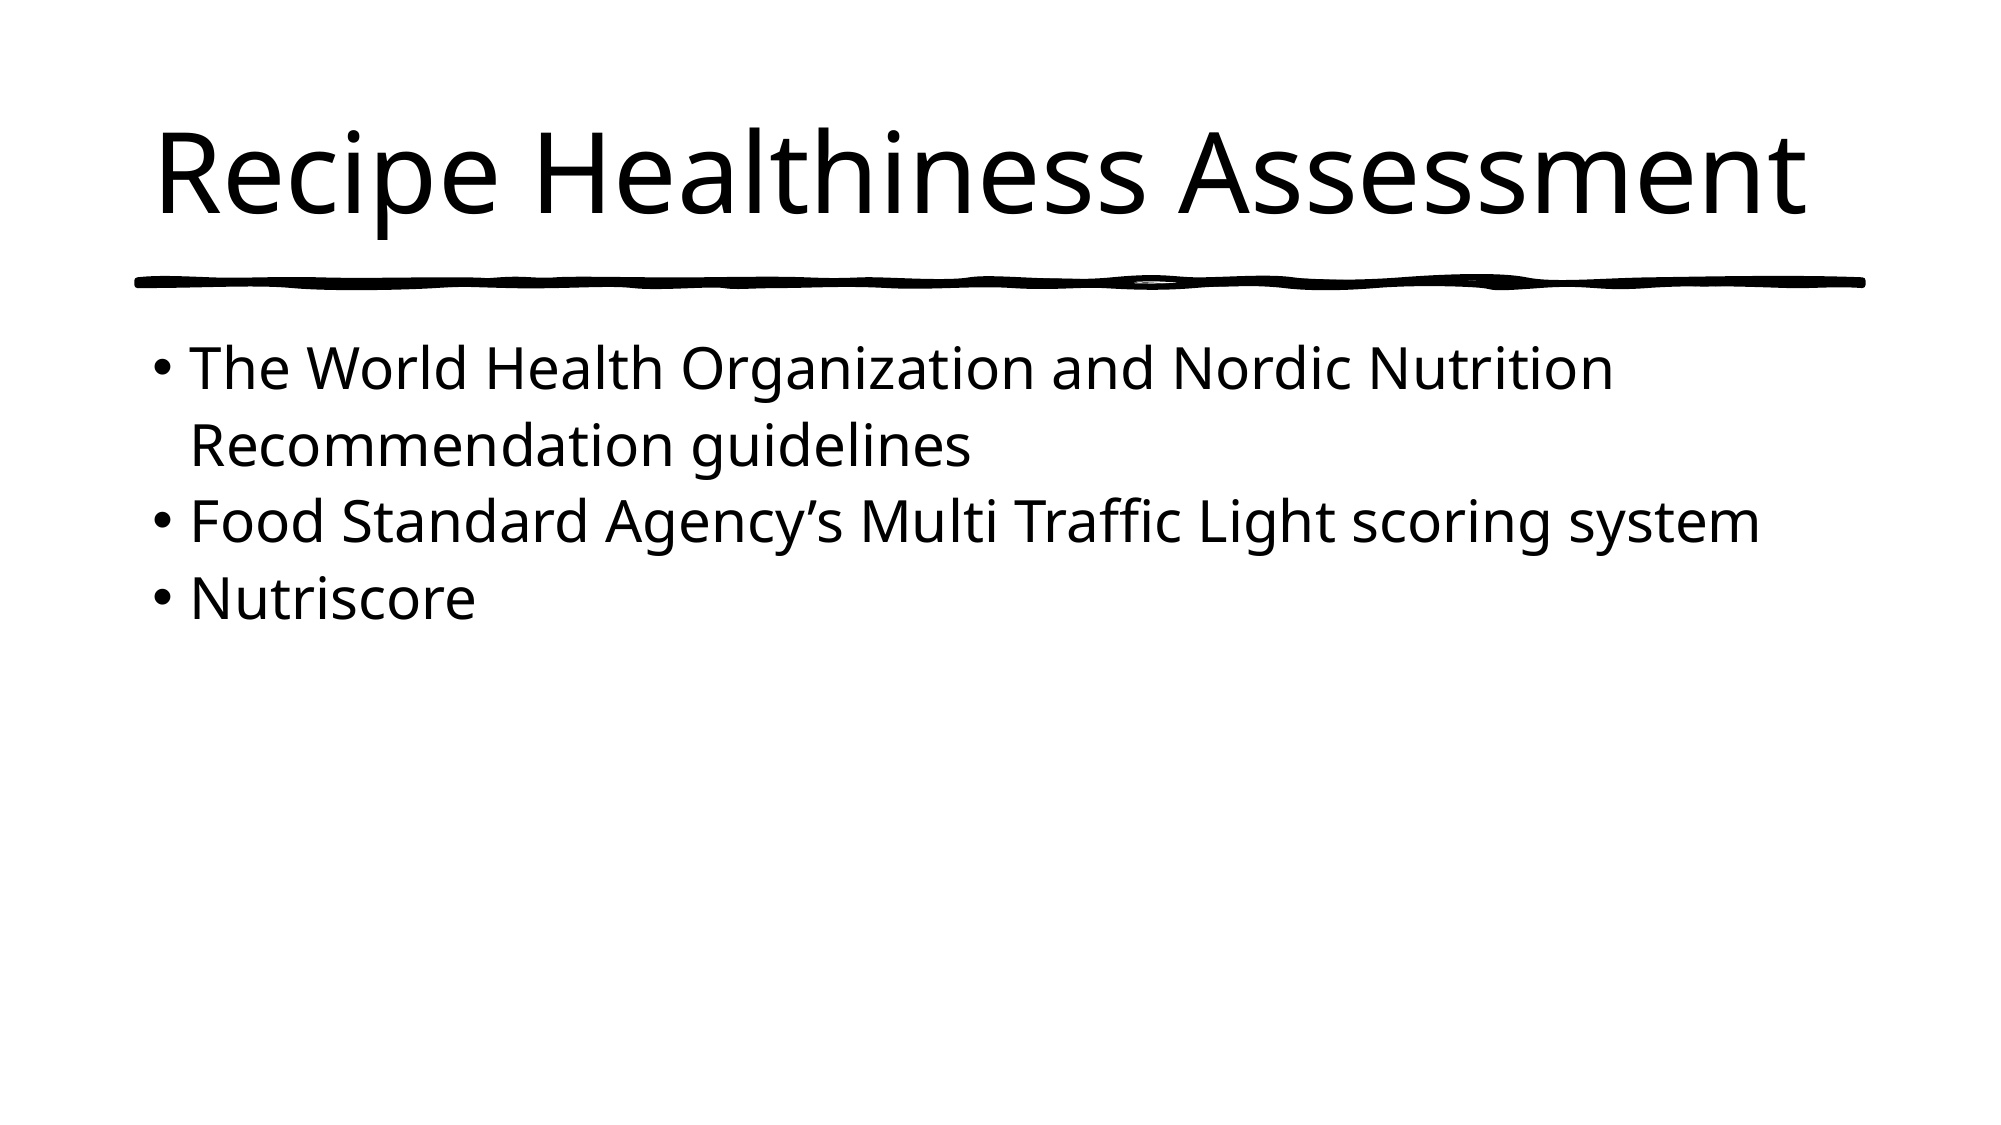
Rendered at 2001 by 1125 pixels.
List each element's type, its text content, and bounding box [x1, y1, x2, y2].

title Recipe Healthiness Assessment [137, 59, 1863, 278]
list The World Health Organization and Nordic Nutrition Recommendation guidelines Food Standard Agency’s Multi Traffic Light scoring system Nutriscore [137, 316, 1863, 1014]
